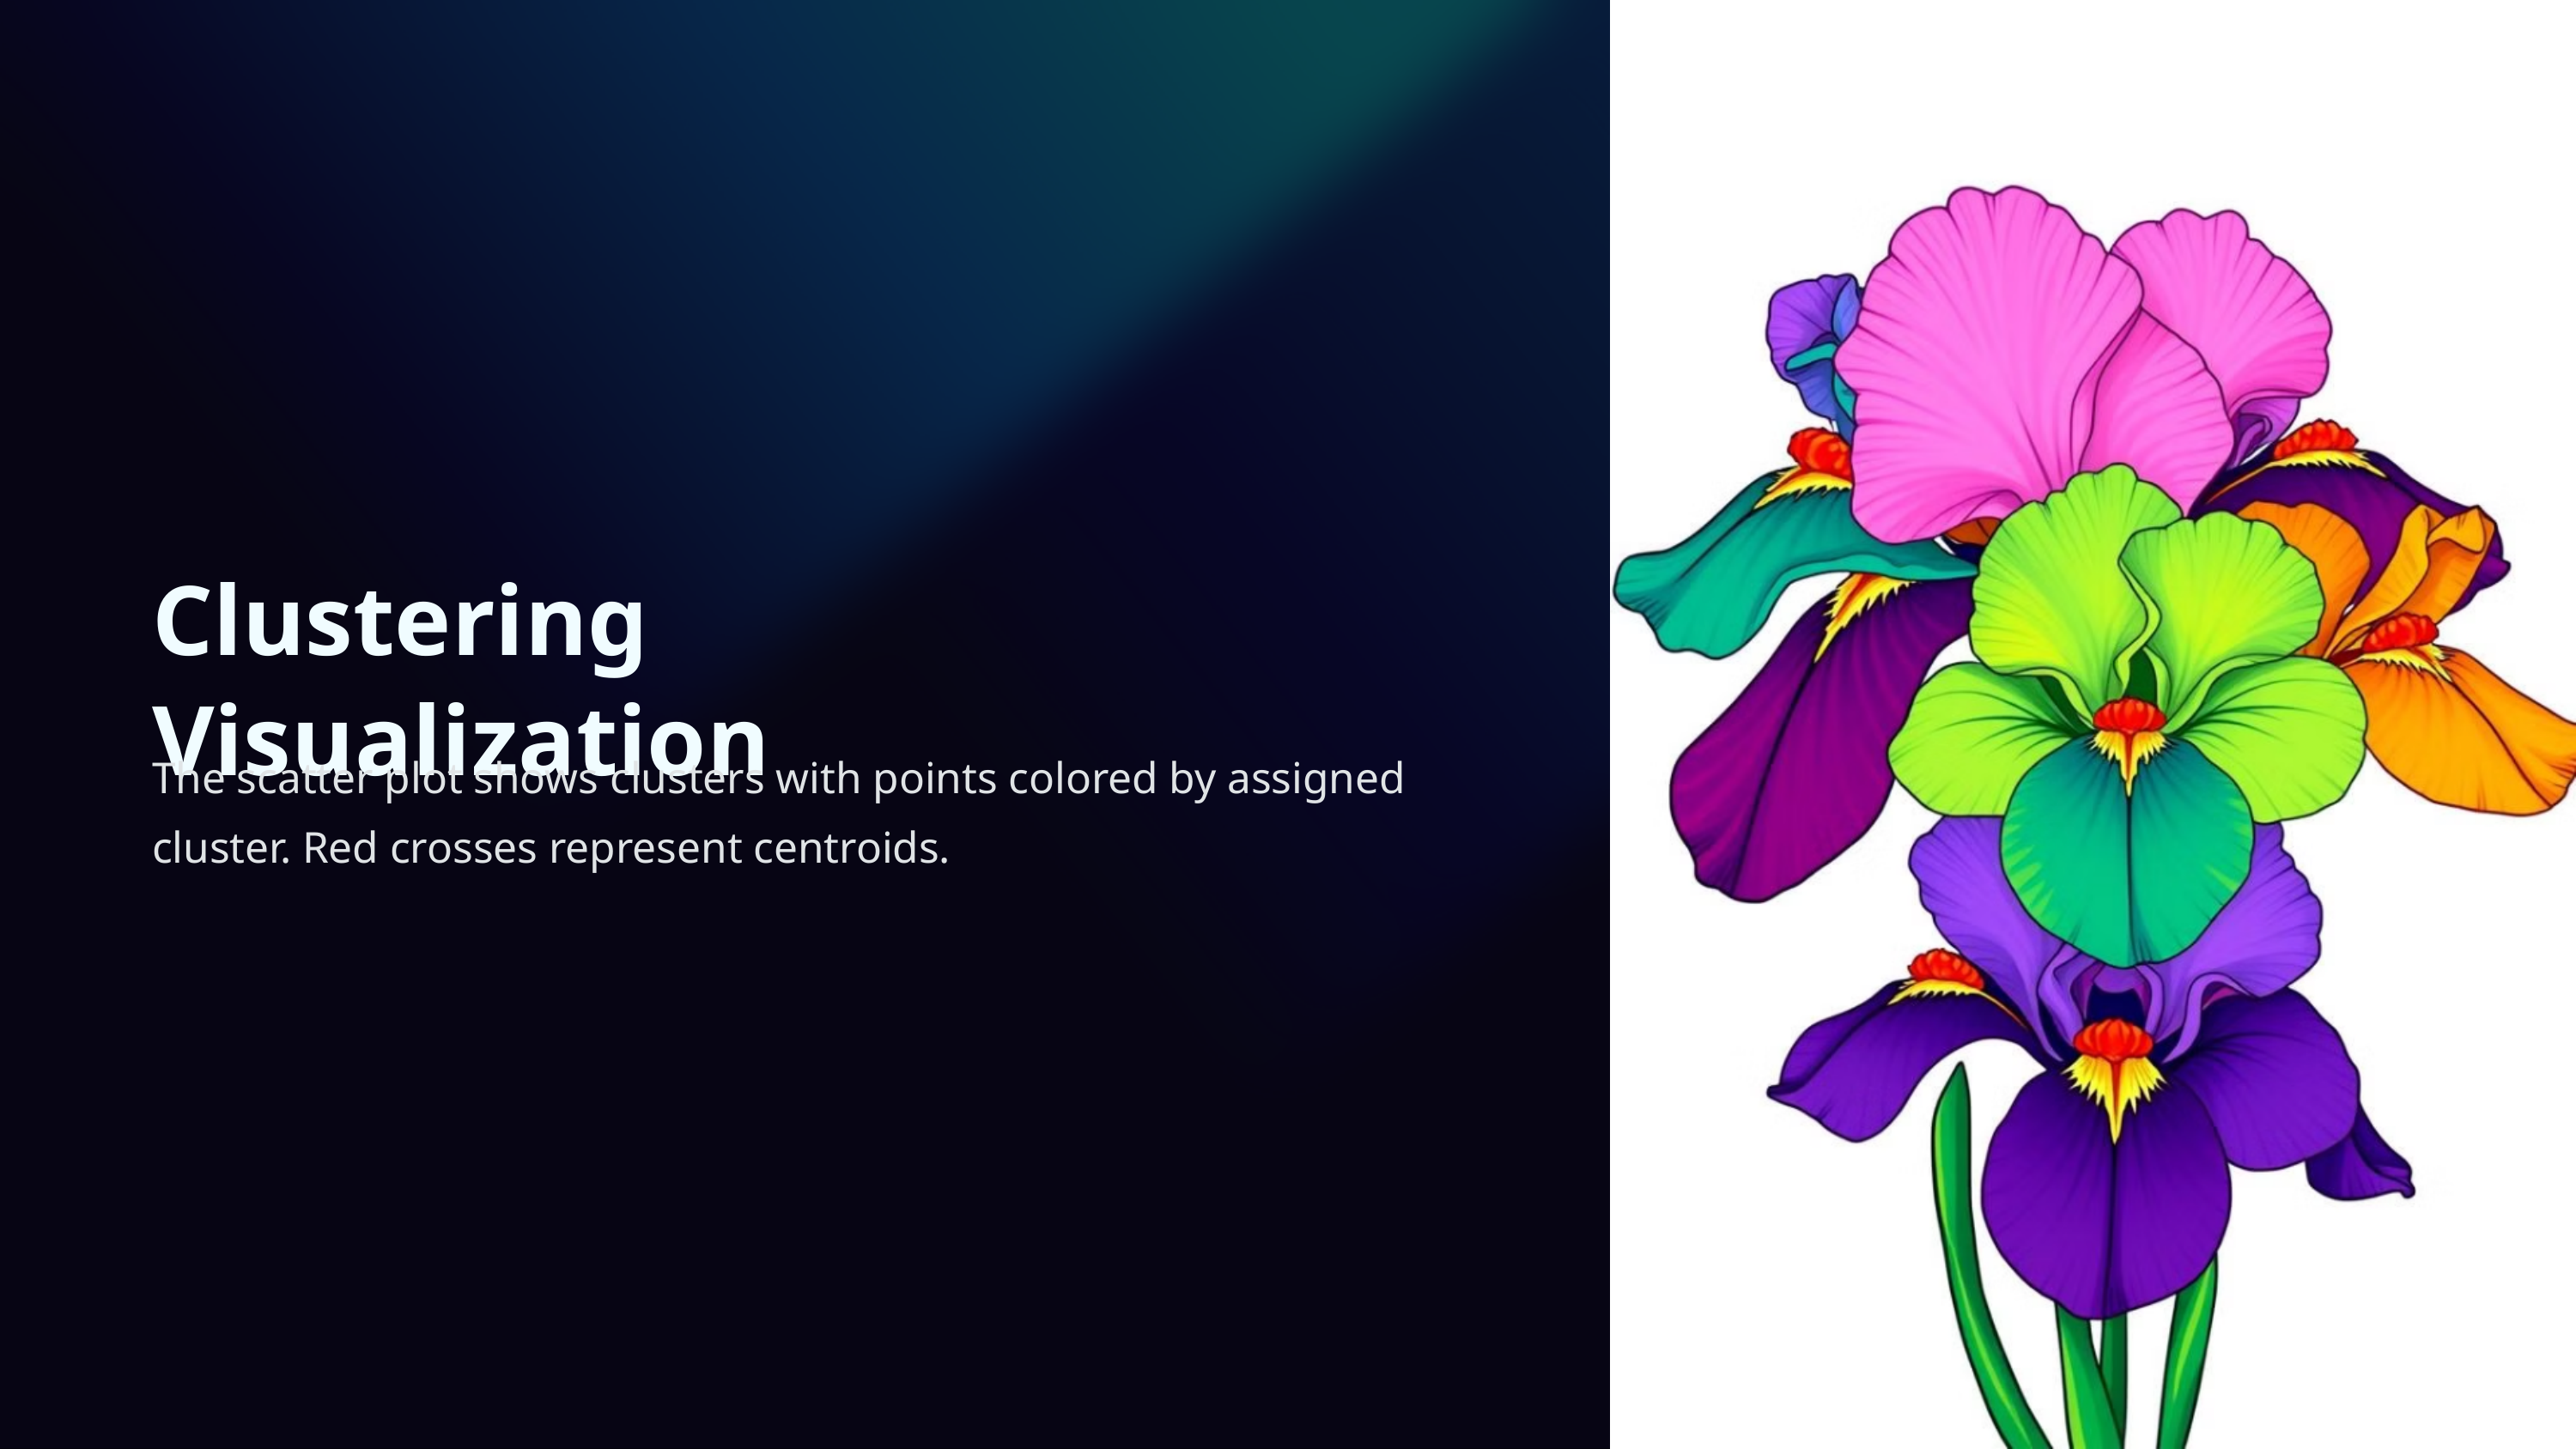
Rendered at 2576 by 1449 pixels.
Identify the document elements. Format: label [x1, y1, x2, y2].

text_box [0, 0, 2576, 1449]
